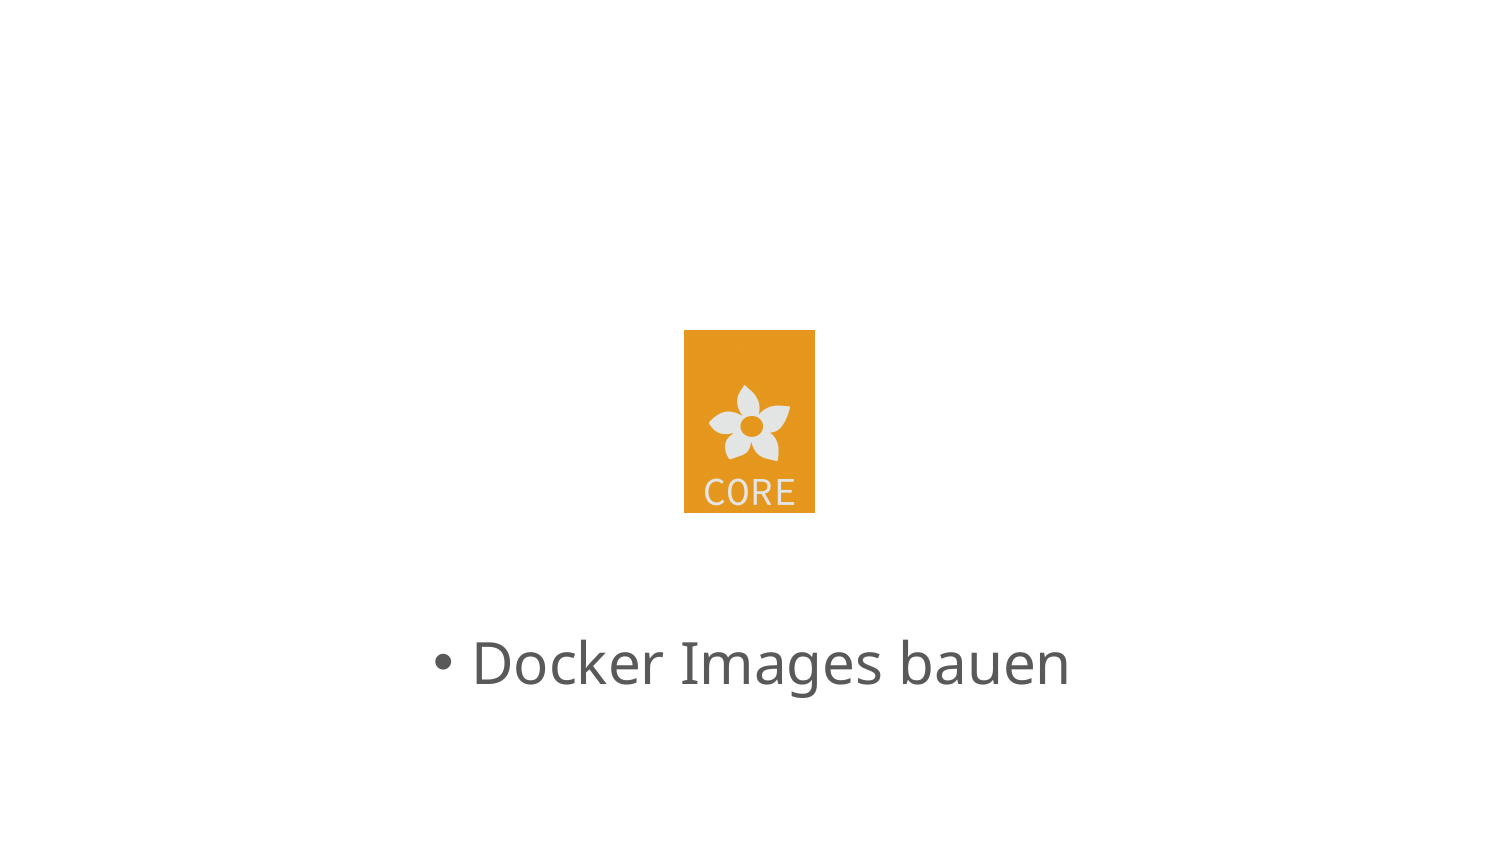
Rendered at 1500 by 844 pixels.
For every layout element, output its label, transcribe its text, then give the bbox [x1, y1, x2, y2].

picture [684, 330, 815, 513]
subtitle Docker Images bauen [62, 611, 1461, 741]
